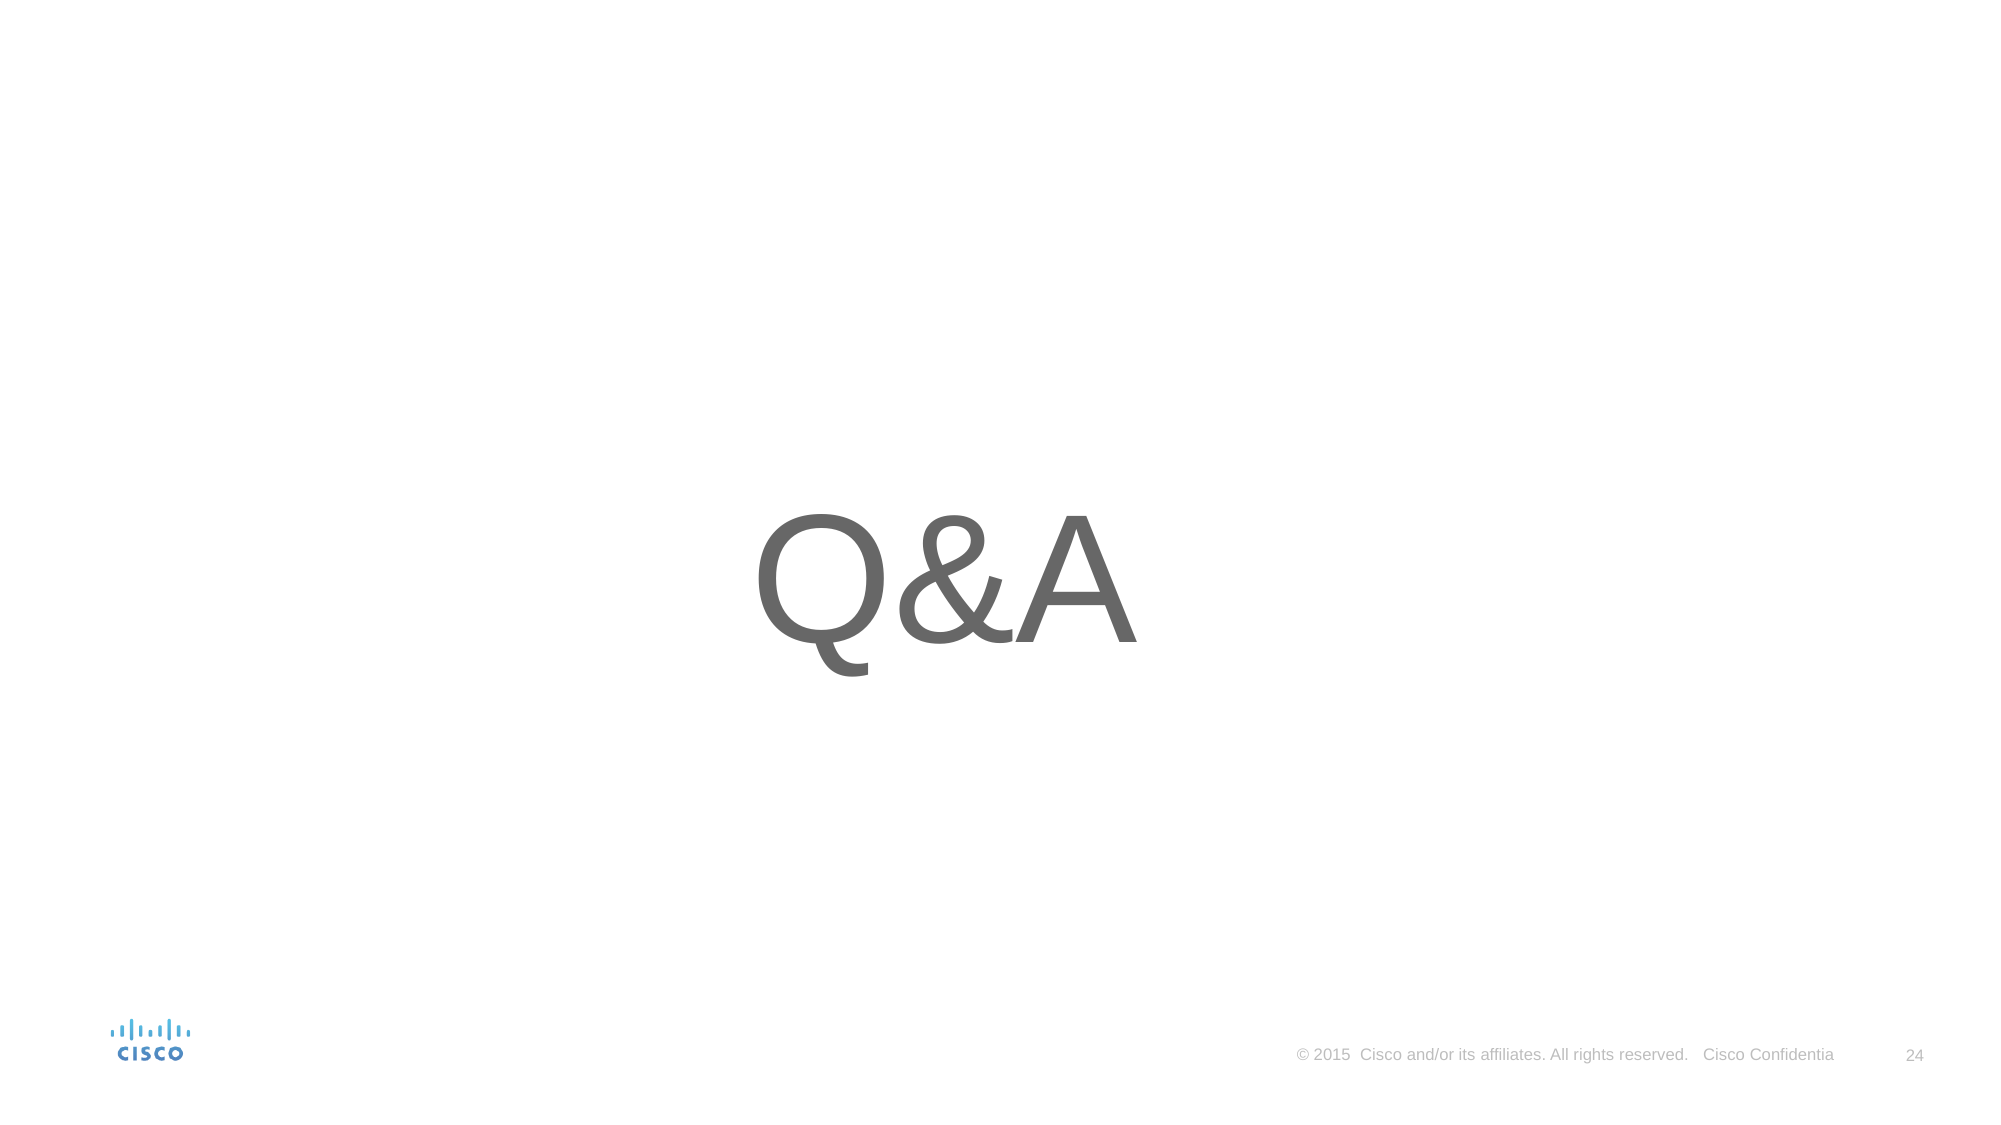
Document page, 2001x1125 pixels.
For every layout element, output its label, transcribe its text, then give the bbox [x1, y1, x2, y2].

title Q&A [16, 362, 1896, 818]
picture [103, 1011, 198, 1070]
